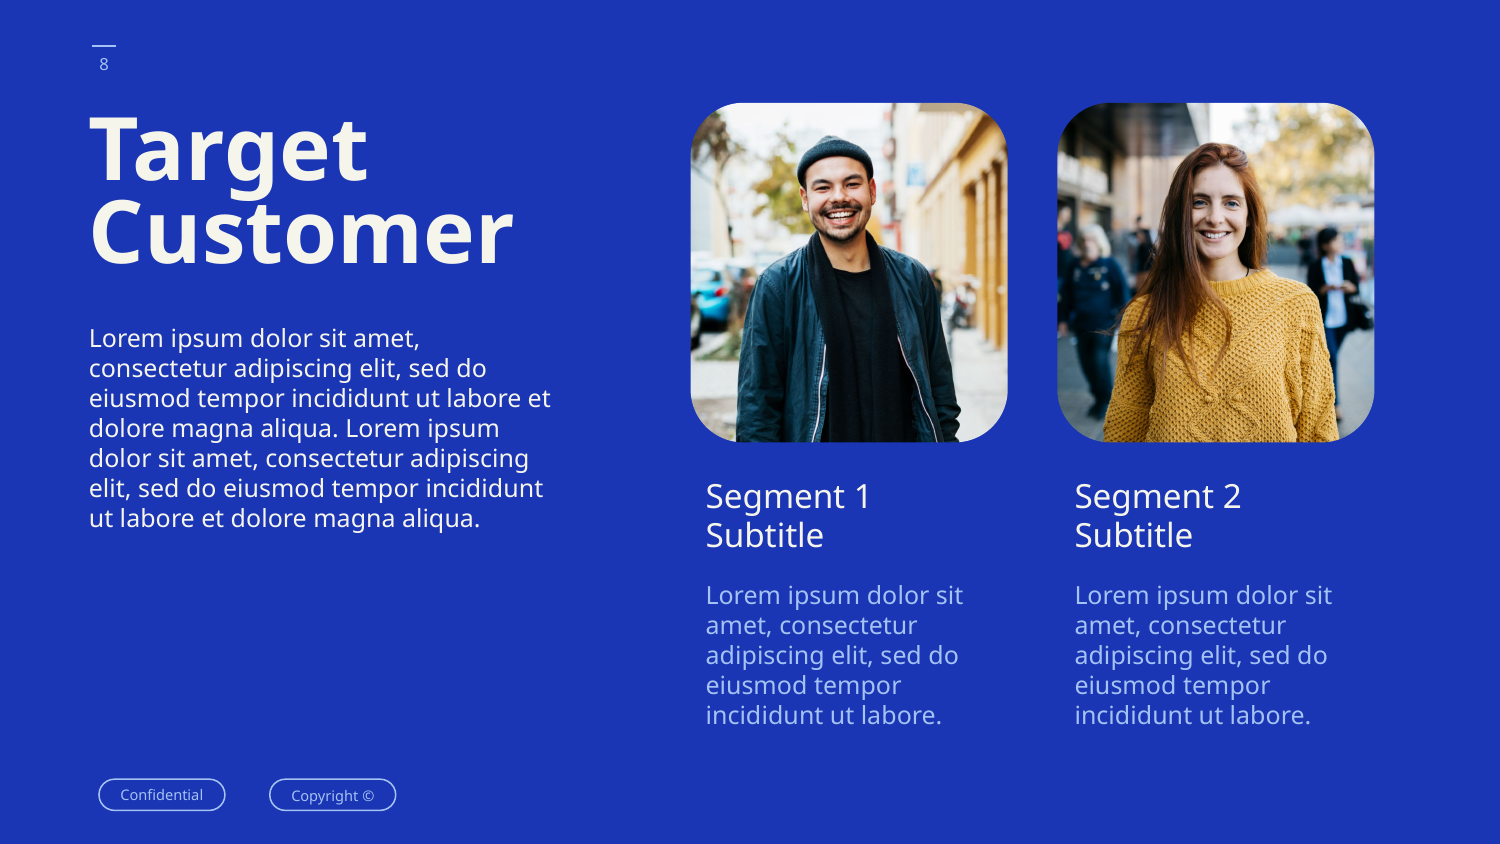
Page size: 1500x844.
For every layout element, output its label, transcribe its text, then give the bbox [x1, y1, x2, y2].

list Lorem ipsum dolor sit amet, consectetur adipiscing elit, sed do eiusmod tempor incididunt ut labore. [1059, 564, 1377, 740]
list Lorem ipsum dolor sit amet, consectetur adipiscing elit, sed do eiusmod tempor incididunt ut labore et dolore magna aliqua. Lorem ipsum dolor sit amet, consectetur adipiscing elit, sed do eiusmod tempor incididunt ut labore et dolore magna aliqua. [73, 307, 574, 654]
picture [690, 102, 1008, 443]
picture [1057, 102, 1375, 443]
subtitle Segment 1 Subtitle [690, 459, 1004, 564]
subtitle Segment 2 Subtitle [1059, 459, 1373, 564]
slide_number ‹#› [69, 33, 140, 98]
title Target Customer [73, 97, 691, 296]
list Lorem ipsum dolor sit amet, consectetur adipiscing elit, sed do eiusmod tempor incididunt ut labore. [690, 564, 1008, 740]
